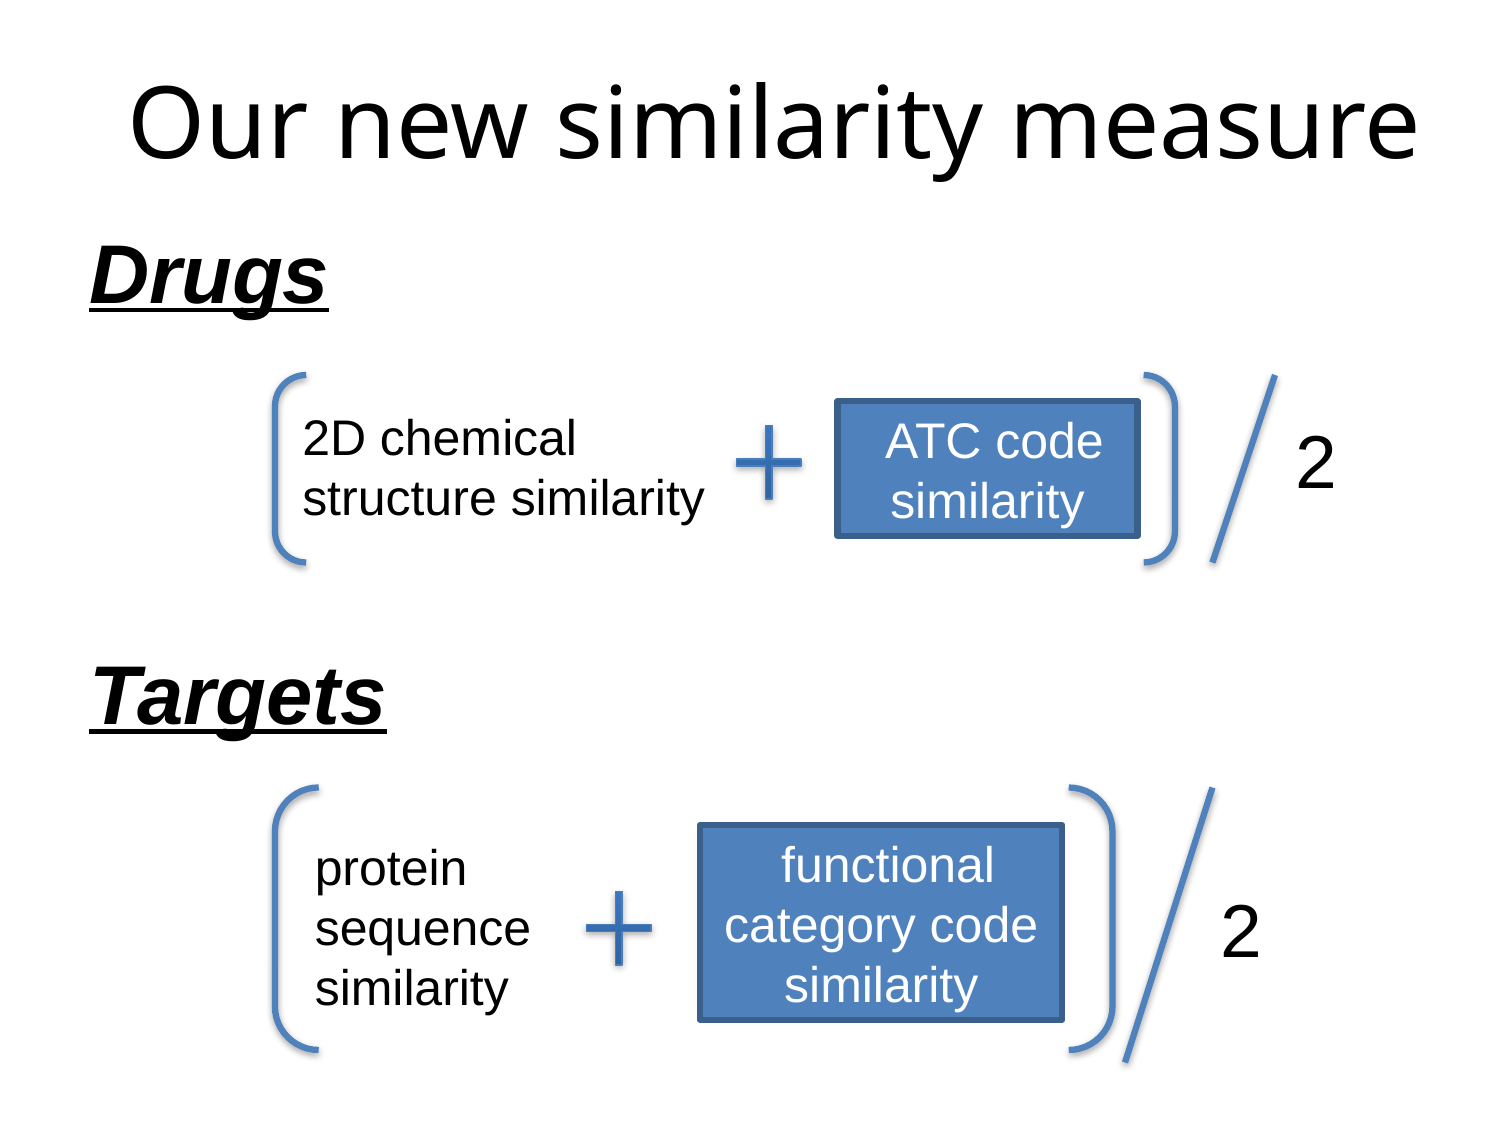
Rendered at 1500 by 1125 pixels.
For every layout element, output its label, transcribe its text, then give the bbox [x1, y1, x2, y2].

text_box 2 [1279, 404, 1365, 513]
text_box 2 [1216, 873, 1290, 982]
text_box Drugs [74, 212, 345, 328]
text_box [1124, 787, 1213, 1063]
text_box [272, 785, 1115, 1053]
text_box [272, 372, 1178, 565]
text_box Targets [74, 633, 402, 749]
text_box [1212, 374, 1276, 563]
title Our new similarity measure [99, 24, 1450, 213]
